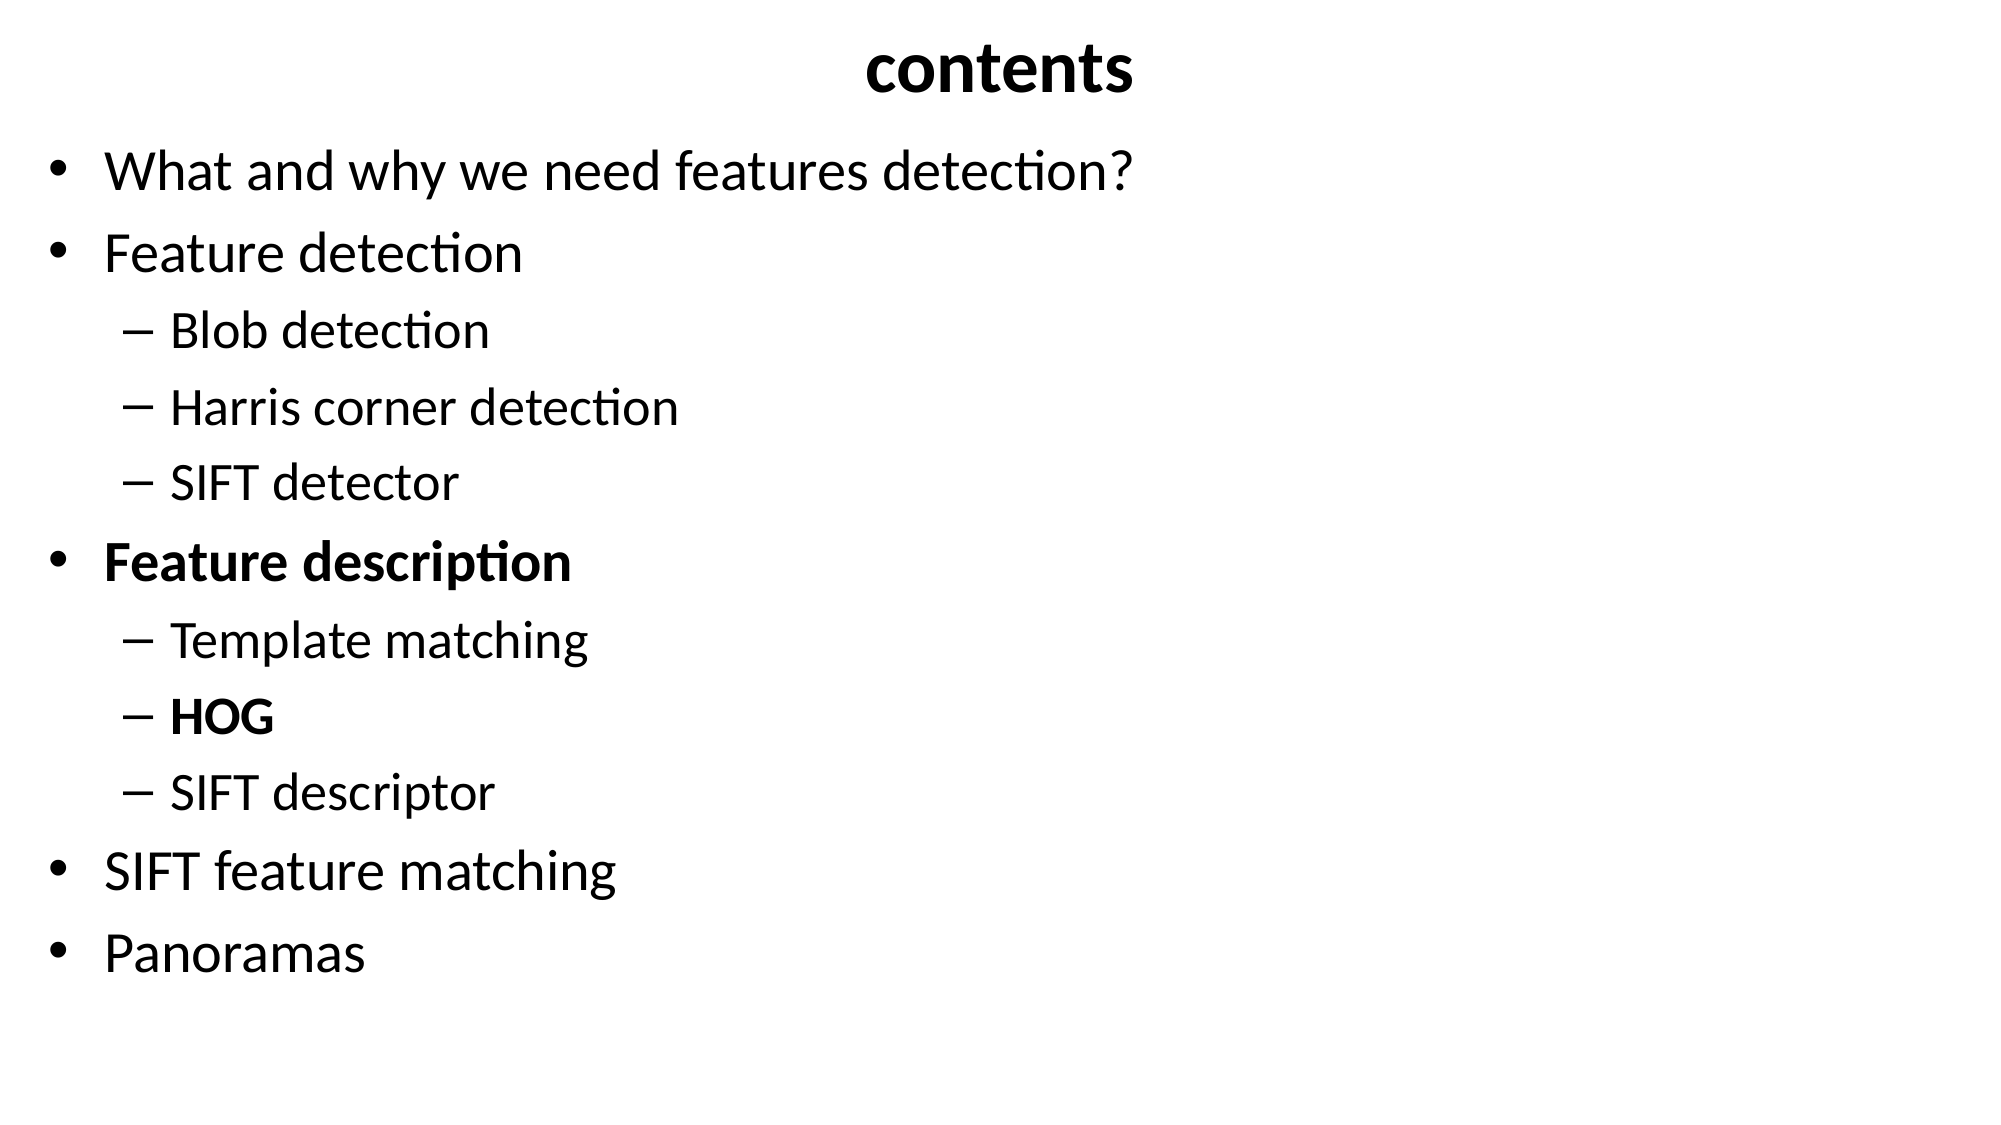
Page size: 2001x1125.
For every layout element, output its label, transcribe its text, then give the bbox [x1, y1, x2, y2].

title contents [33, 0, 1967, 125]
list What and why we need features detection? Feature detection Blob detection Harris corner detection SIFT detector Feature description Template matching HOG SIFT descriptor SIFT feature matching Panoramas [33, 125, 1967, 1063]
